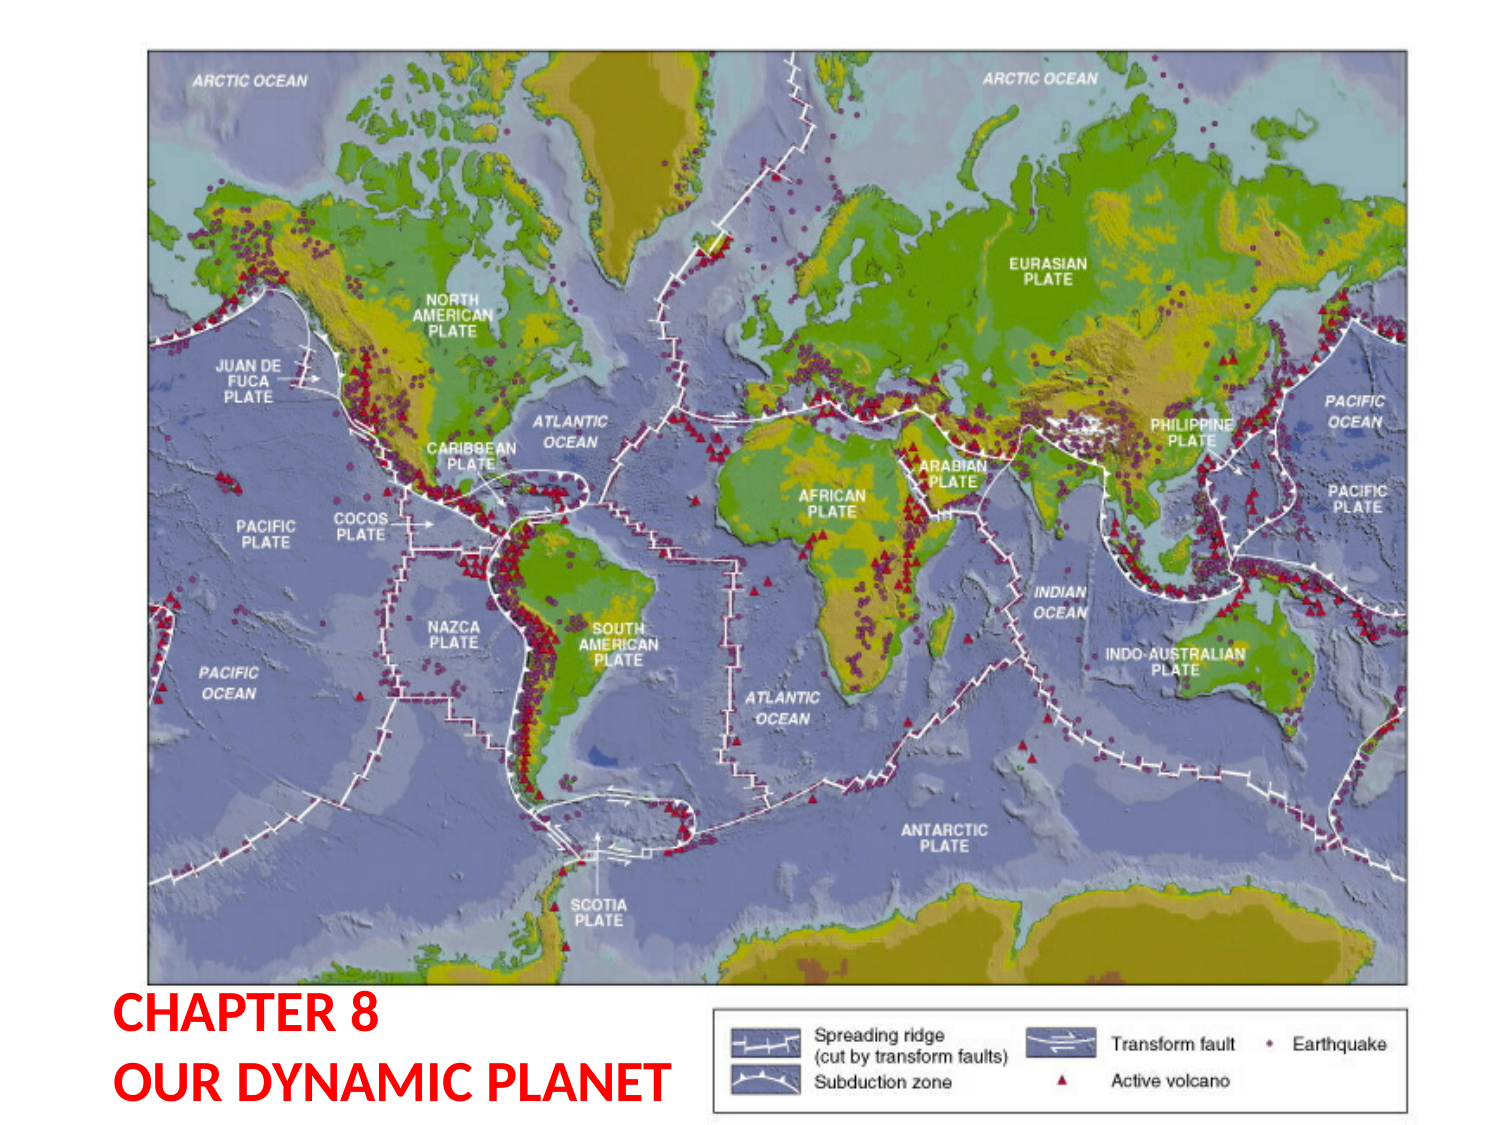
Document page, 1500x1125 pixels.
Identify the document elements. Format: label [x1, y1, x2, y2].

list [0, 42, 1500, 1125]
